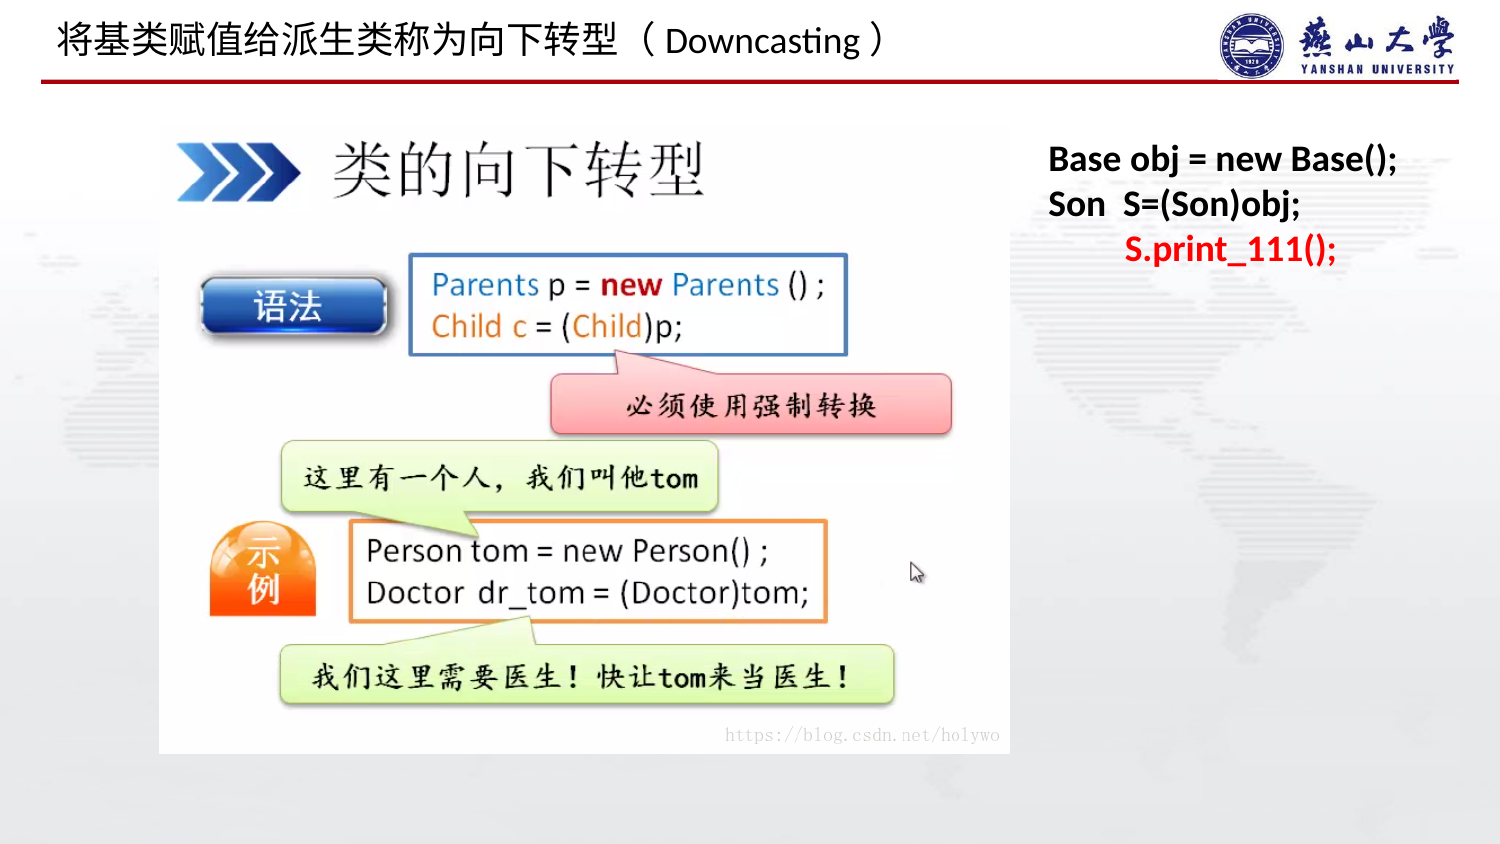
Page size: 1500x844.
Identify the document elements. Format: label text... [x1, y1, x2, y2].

picture [0, 0, 1500, 844]
text_box 将基类赋值给派生类称为向下转型（Downcasting） [41, 8, 1046, 69]
text_box Base obj = new Base(); Son S=(Son)obj; S.print_111(); [1033, 126, 1459, 277]
